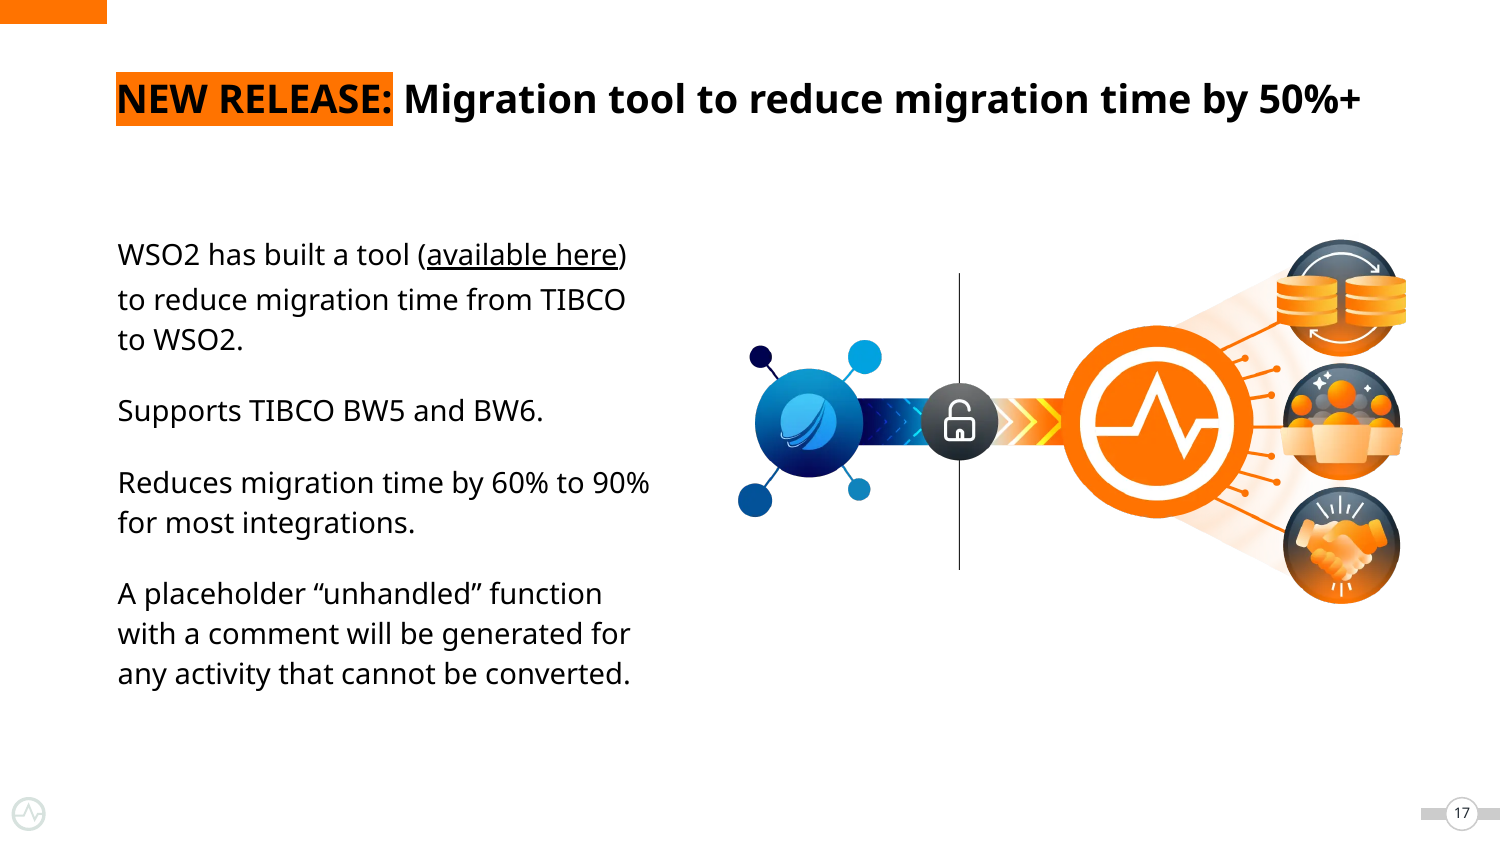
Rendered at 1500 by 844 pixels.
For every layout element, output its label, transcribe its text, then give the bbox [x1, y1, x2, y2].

text_box WSO2 has built a tool (available here) to reduce migration time from TIBCO to WSO2. Supports TIBCO BW5 and BW6. Reduces migration time by 60% to 90% for most integrations. A placeholder “unhandled” function with a comment will be generated for any activity that cannot be converted. [117, 215, 676, 706]
picture [698, 158, 1470, 685]
title NEW RELEASE: Migration tool to reduce migration time by 50%+ [115, 62, 1432, 134]
slide_number ‹#› [1431, 793, 1493, 835]
